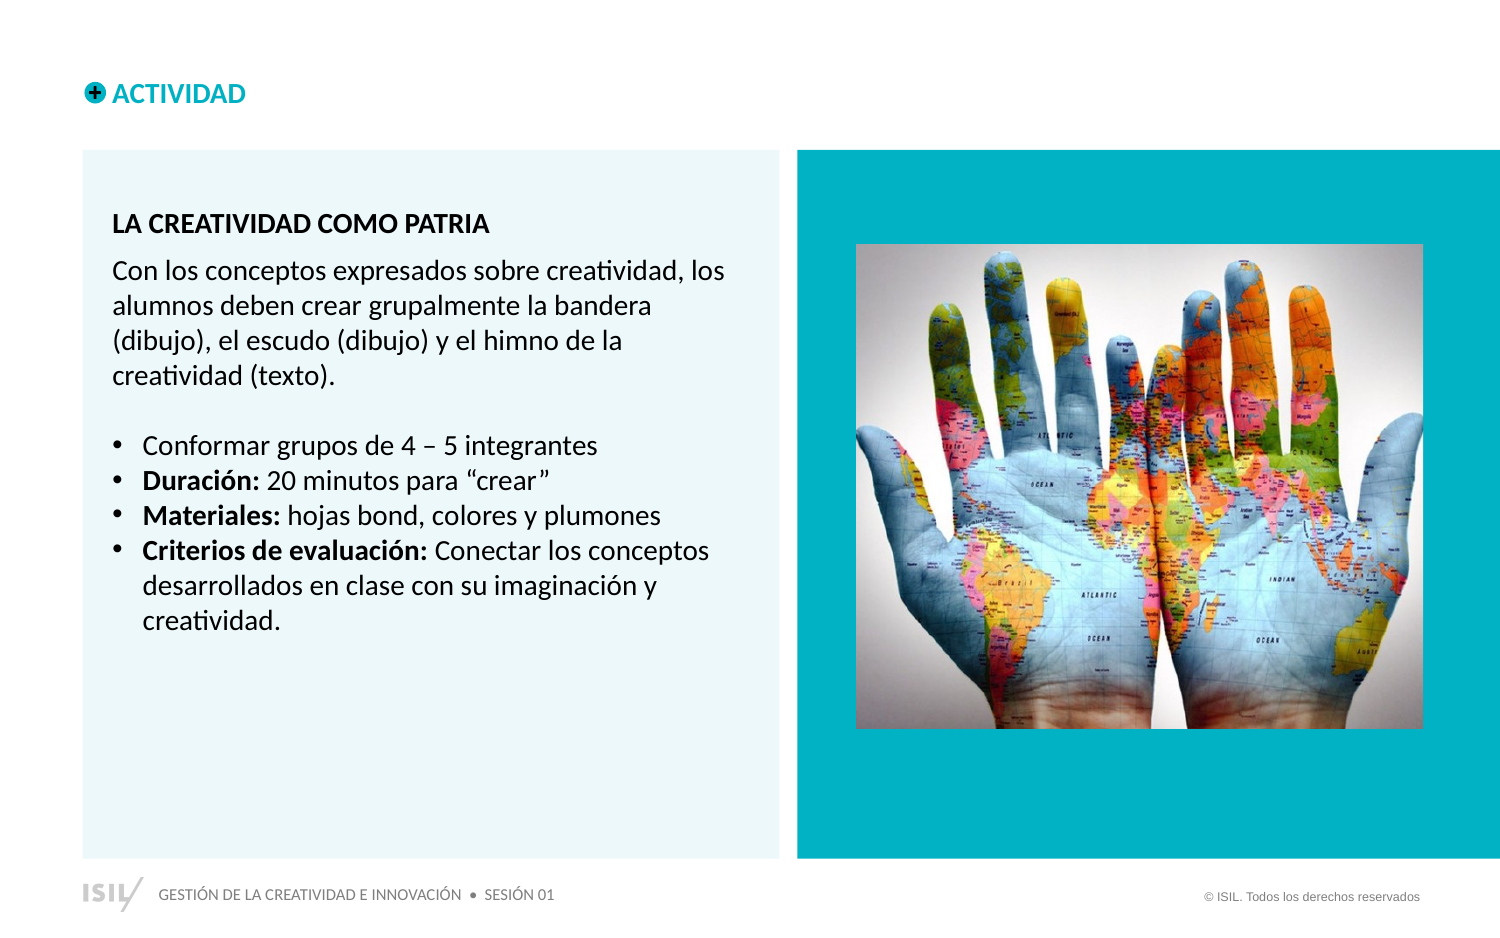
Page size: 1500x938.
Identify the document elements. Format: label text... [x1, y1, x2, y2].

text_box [84, 81, 107, 104]
text_box [82, 149, 780, 859]
text_box [797, 149, 1500, 859]
text_box ACTIVIDAD [112, 78, 262, 111]
picture [855, 243, 1424, 729]
text_box LA CREATIVIDAD COMO PATRIA Con los conceptos expresados sobre creatividad, los alumnos deben crear grupalmente la bandera (dibujo), el escudo (dibujo) y el himno de la creatividad (texto). Conformar grupos de 4 – 5 integrantes Duración: 20 minutos para “crear” Materiales: hojas bond, colores y plumones Criterios de evaluación: Conectar los conceptos desarrollados en clase con su imaginación y creatividad. [112, 204, 750, 637]
